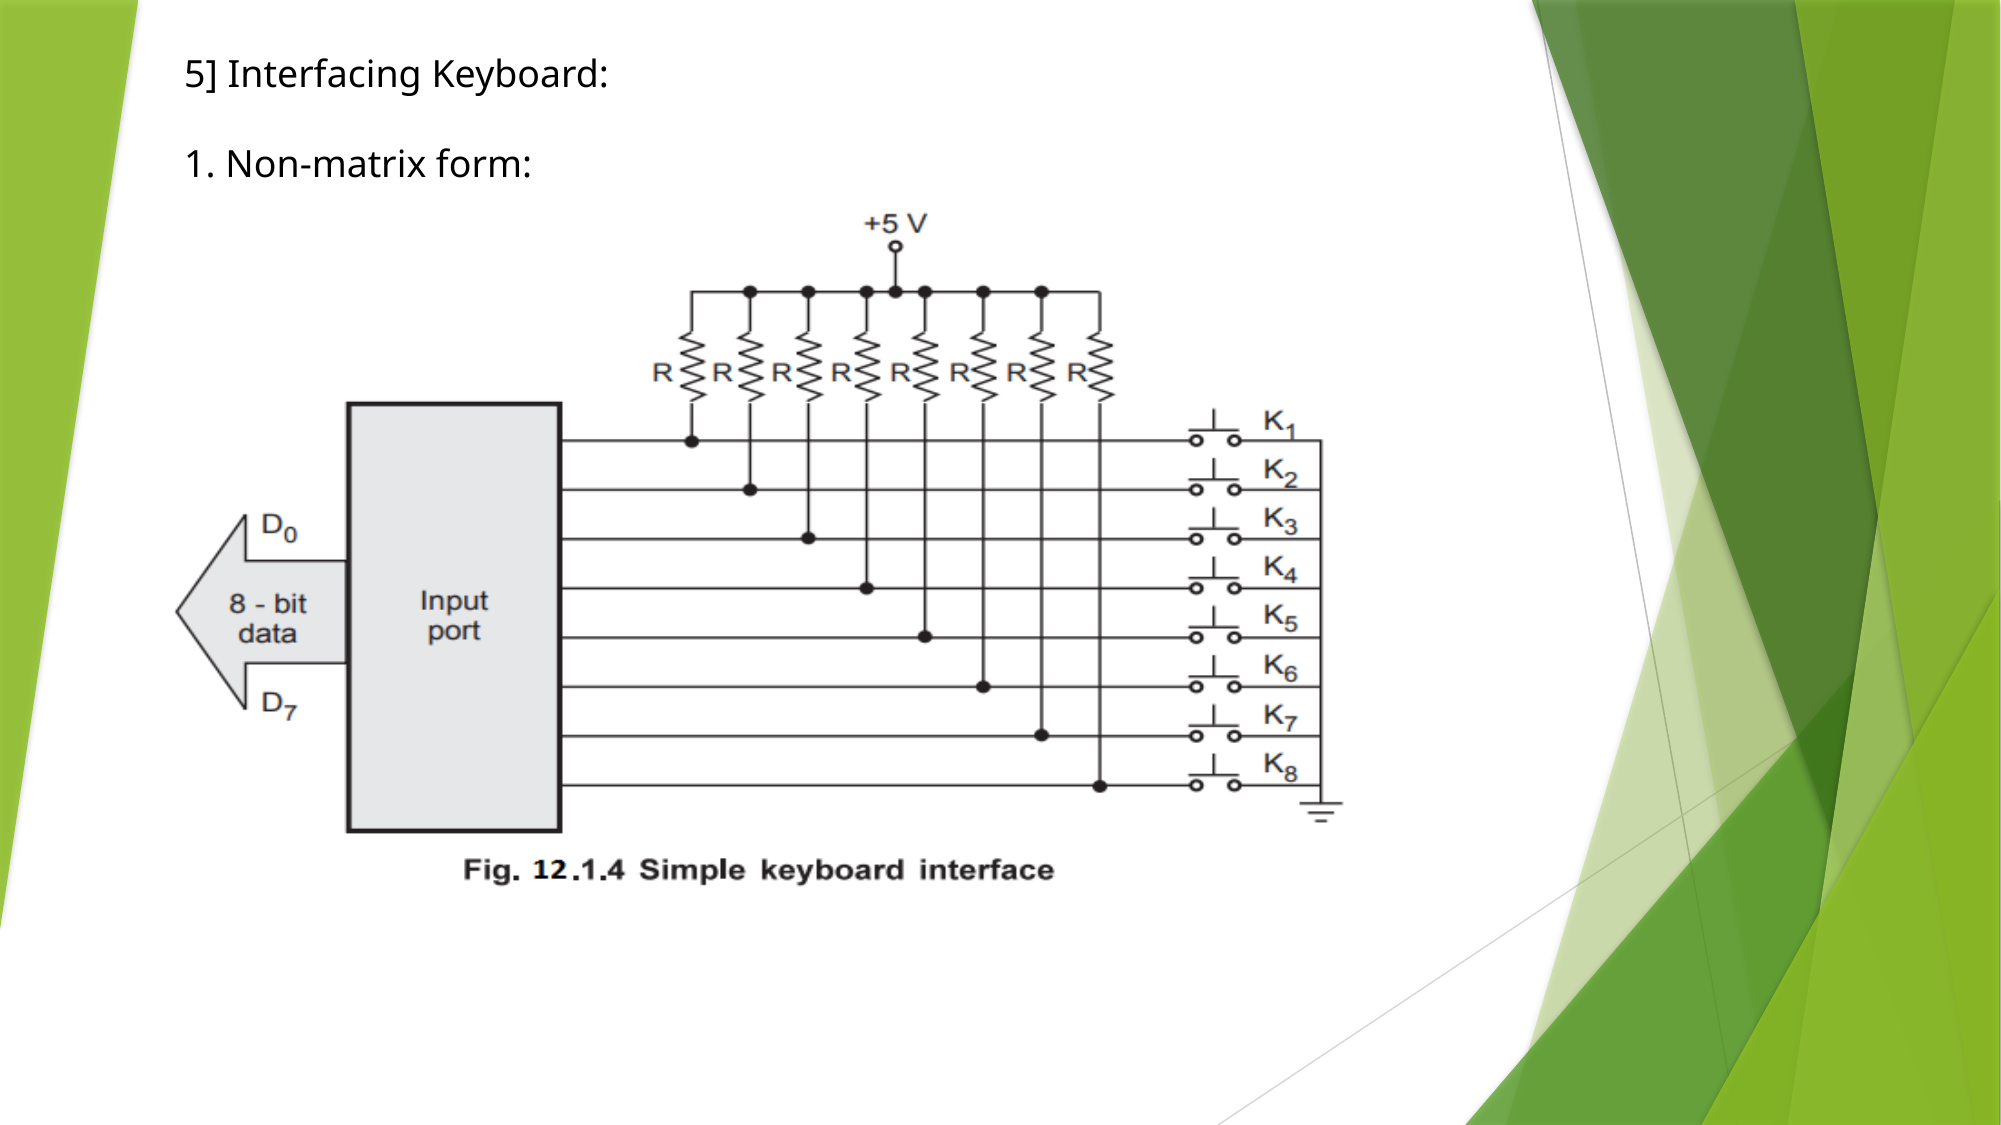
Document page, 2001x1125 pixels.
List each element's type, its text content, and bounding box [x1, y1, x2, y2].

text_box 5] Interfacing Keyboard: 1. Non-matrix form: [169, 42, 1171, 193]
picture [157, 193, 1349, 905]
